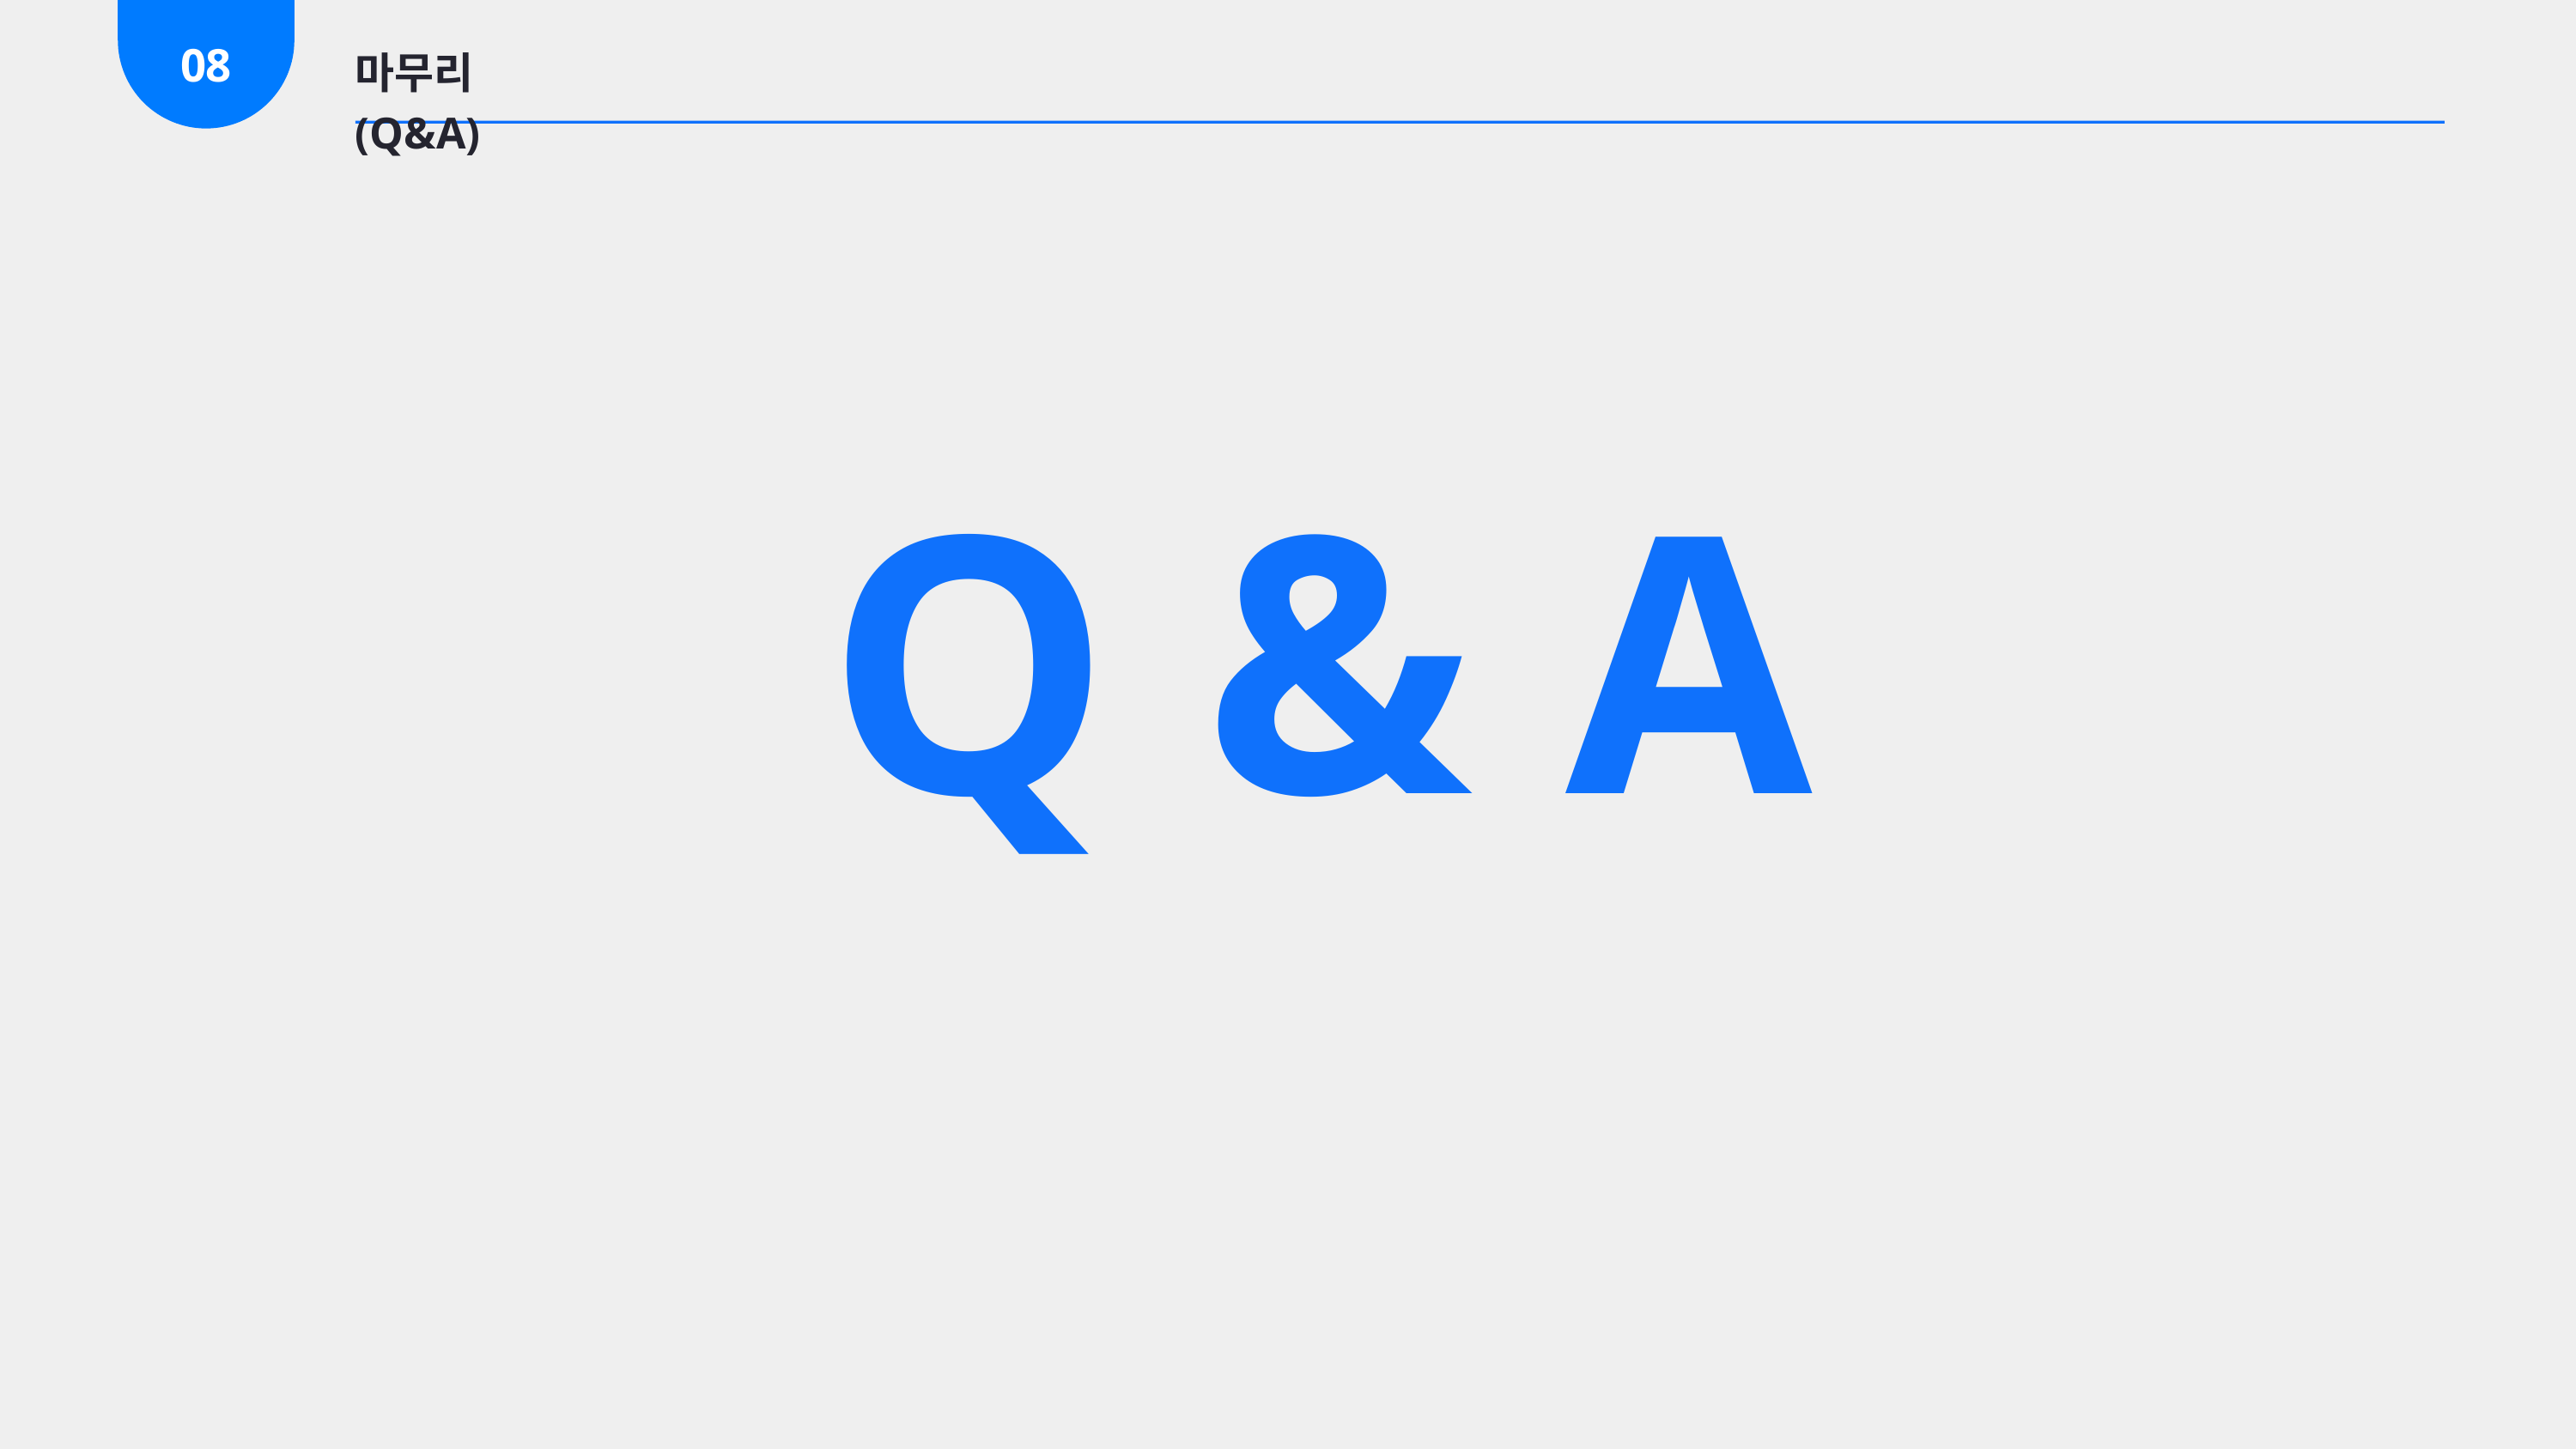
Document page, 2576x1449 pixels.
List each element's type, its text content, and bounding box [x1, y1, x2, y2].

text_box Q & A [127, 563, 2512, 1068]
text_box 마무리(Q&A) [355, 37, 605, 158]
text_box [117, 0, 295, 129]
